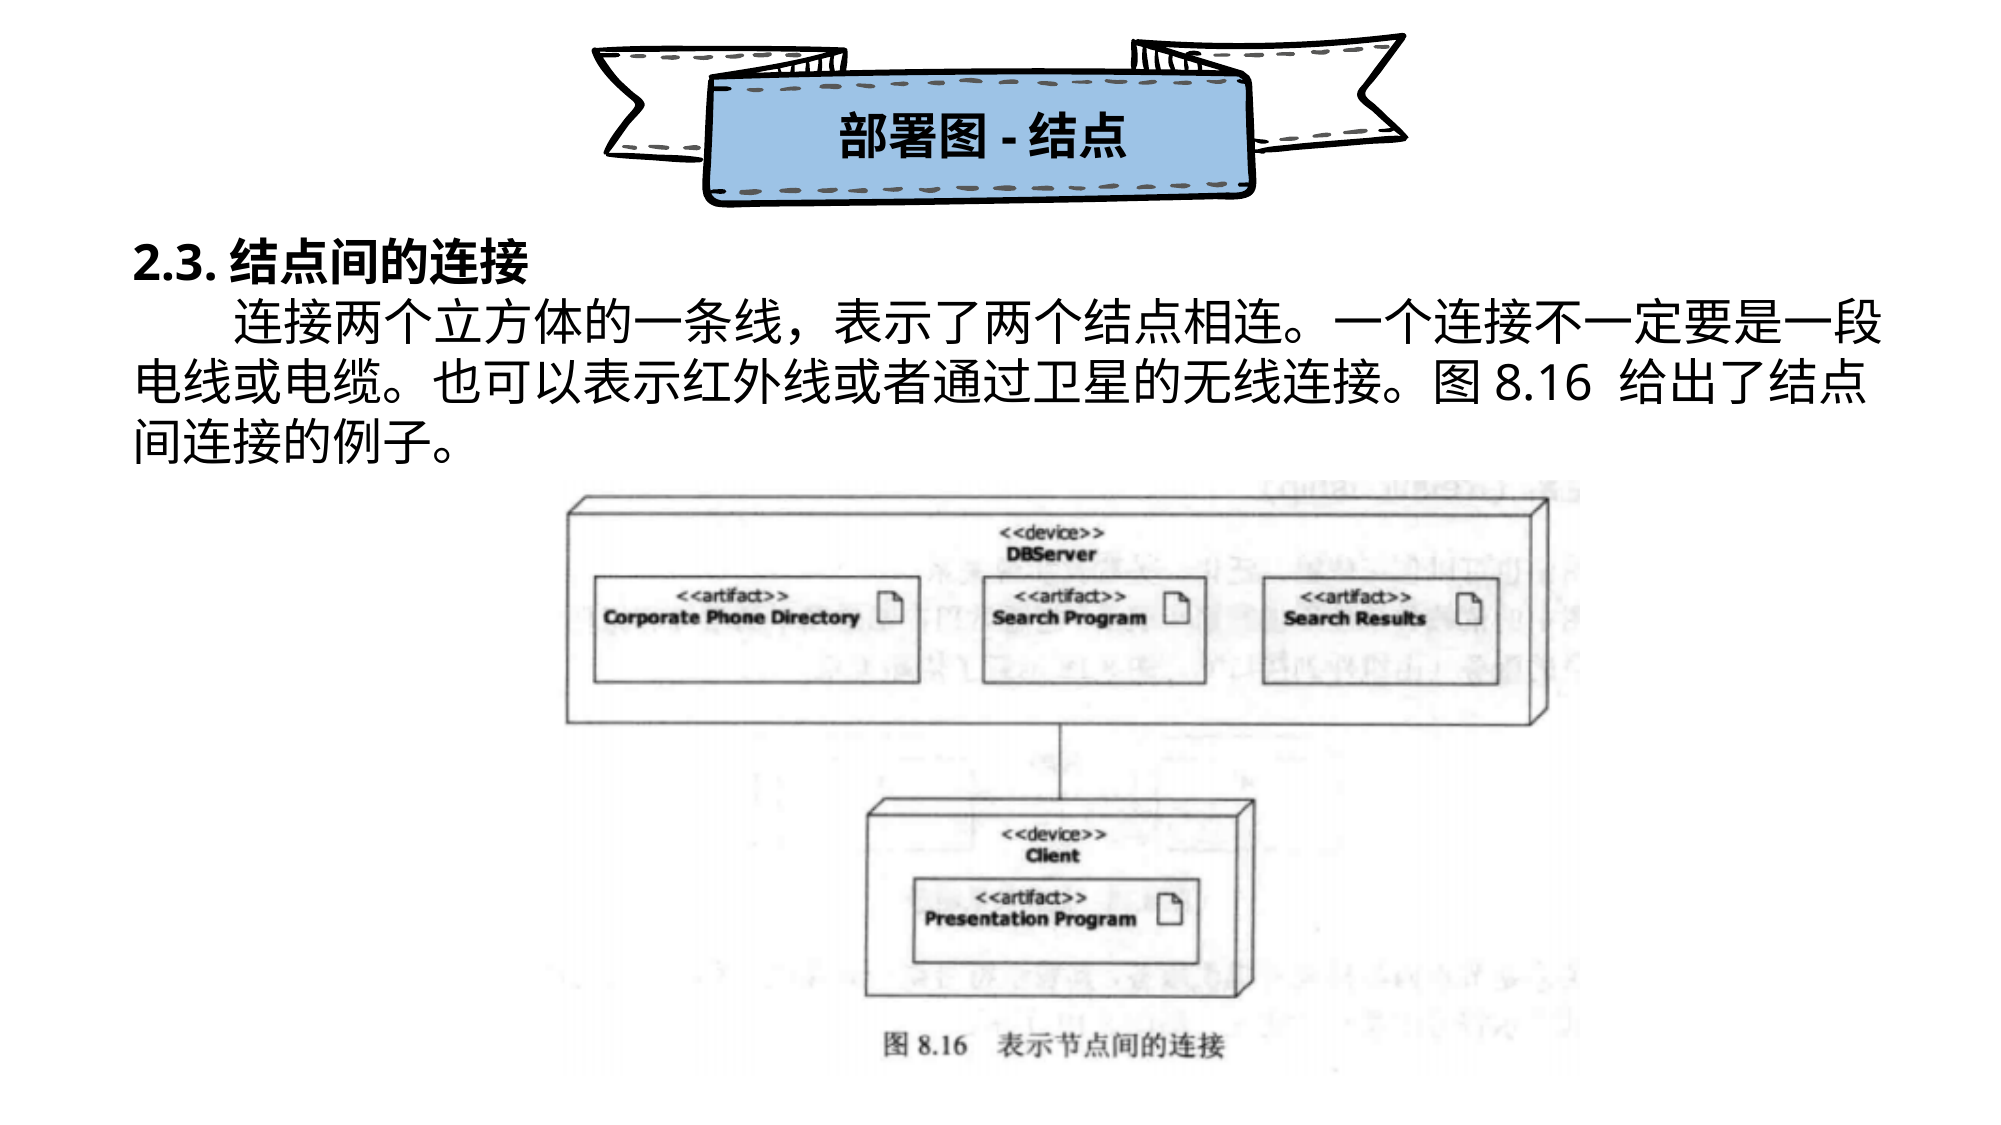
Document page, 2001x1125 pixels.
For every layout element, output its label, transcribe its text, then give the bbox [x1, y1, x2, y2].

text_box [590, 32, 1410, 209]
text_box 2.3.结点间的连接 连接两个立方体的一条线，表示了两个结点相连。一个连接不一定要是一段电线或电缆。也可以表示红外线或者通过卫星的无线连接。图8.16 给出了结点间连接的例子。 [117, 222, 1918, 478]
picture [544, 480, 1580, 1076]
